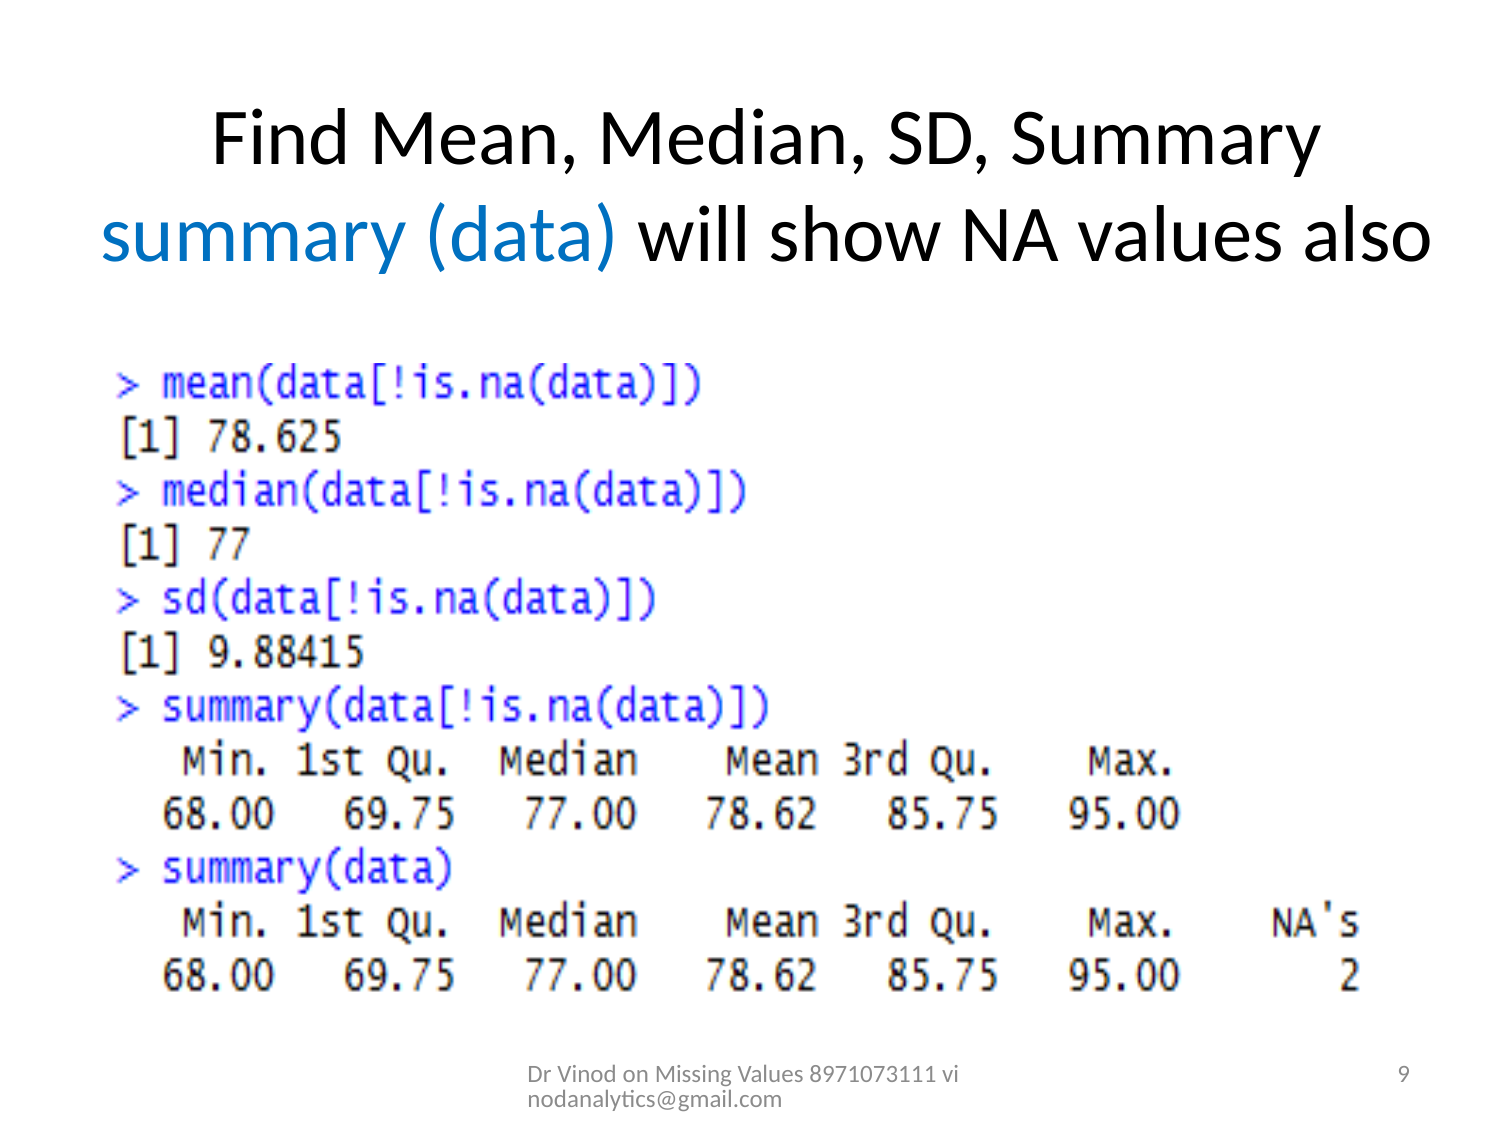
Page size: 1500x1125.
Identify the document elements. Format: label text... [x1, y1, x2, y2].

picture [105, 362, 1407, 997]
footer Dr Vinod on Missing Values 8971073111 vinodanalytics@gmail.com [512, 1042, 988, 1103]
slide_number 9 [1074, 1042, 1425, 1103]
title Find Mean, Median, SD, Summary summary (data) will show NA values also [35, 45, 1500, 317]
